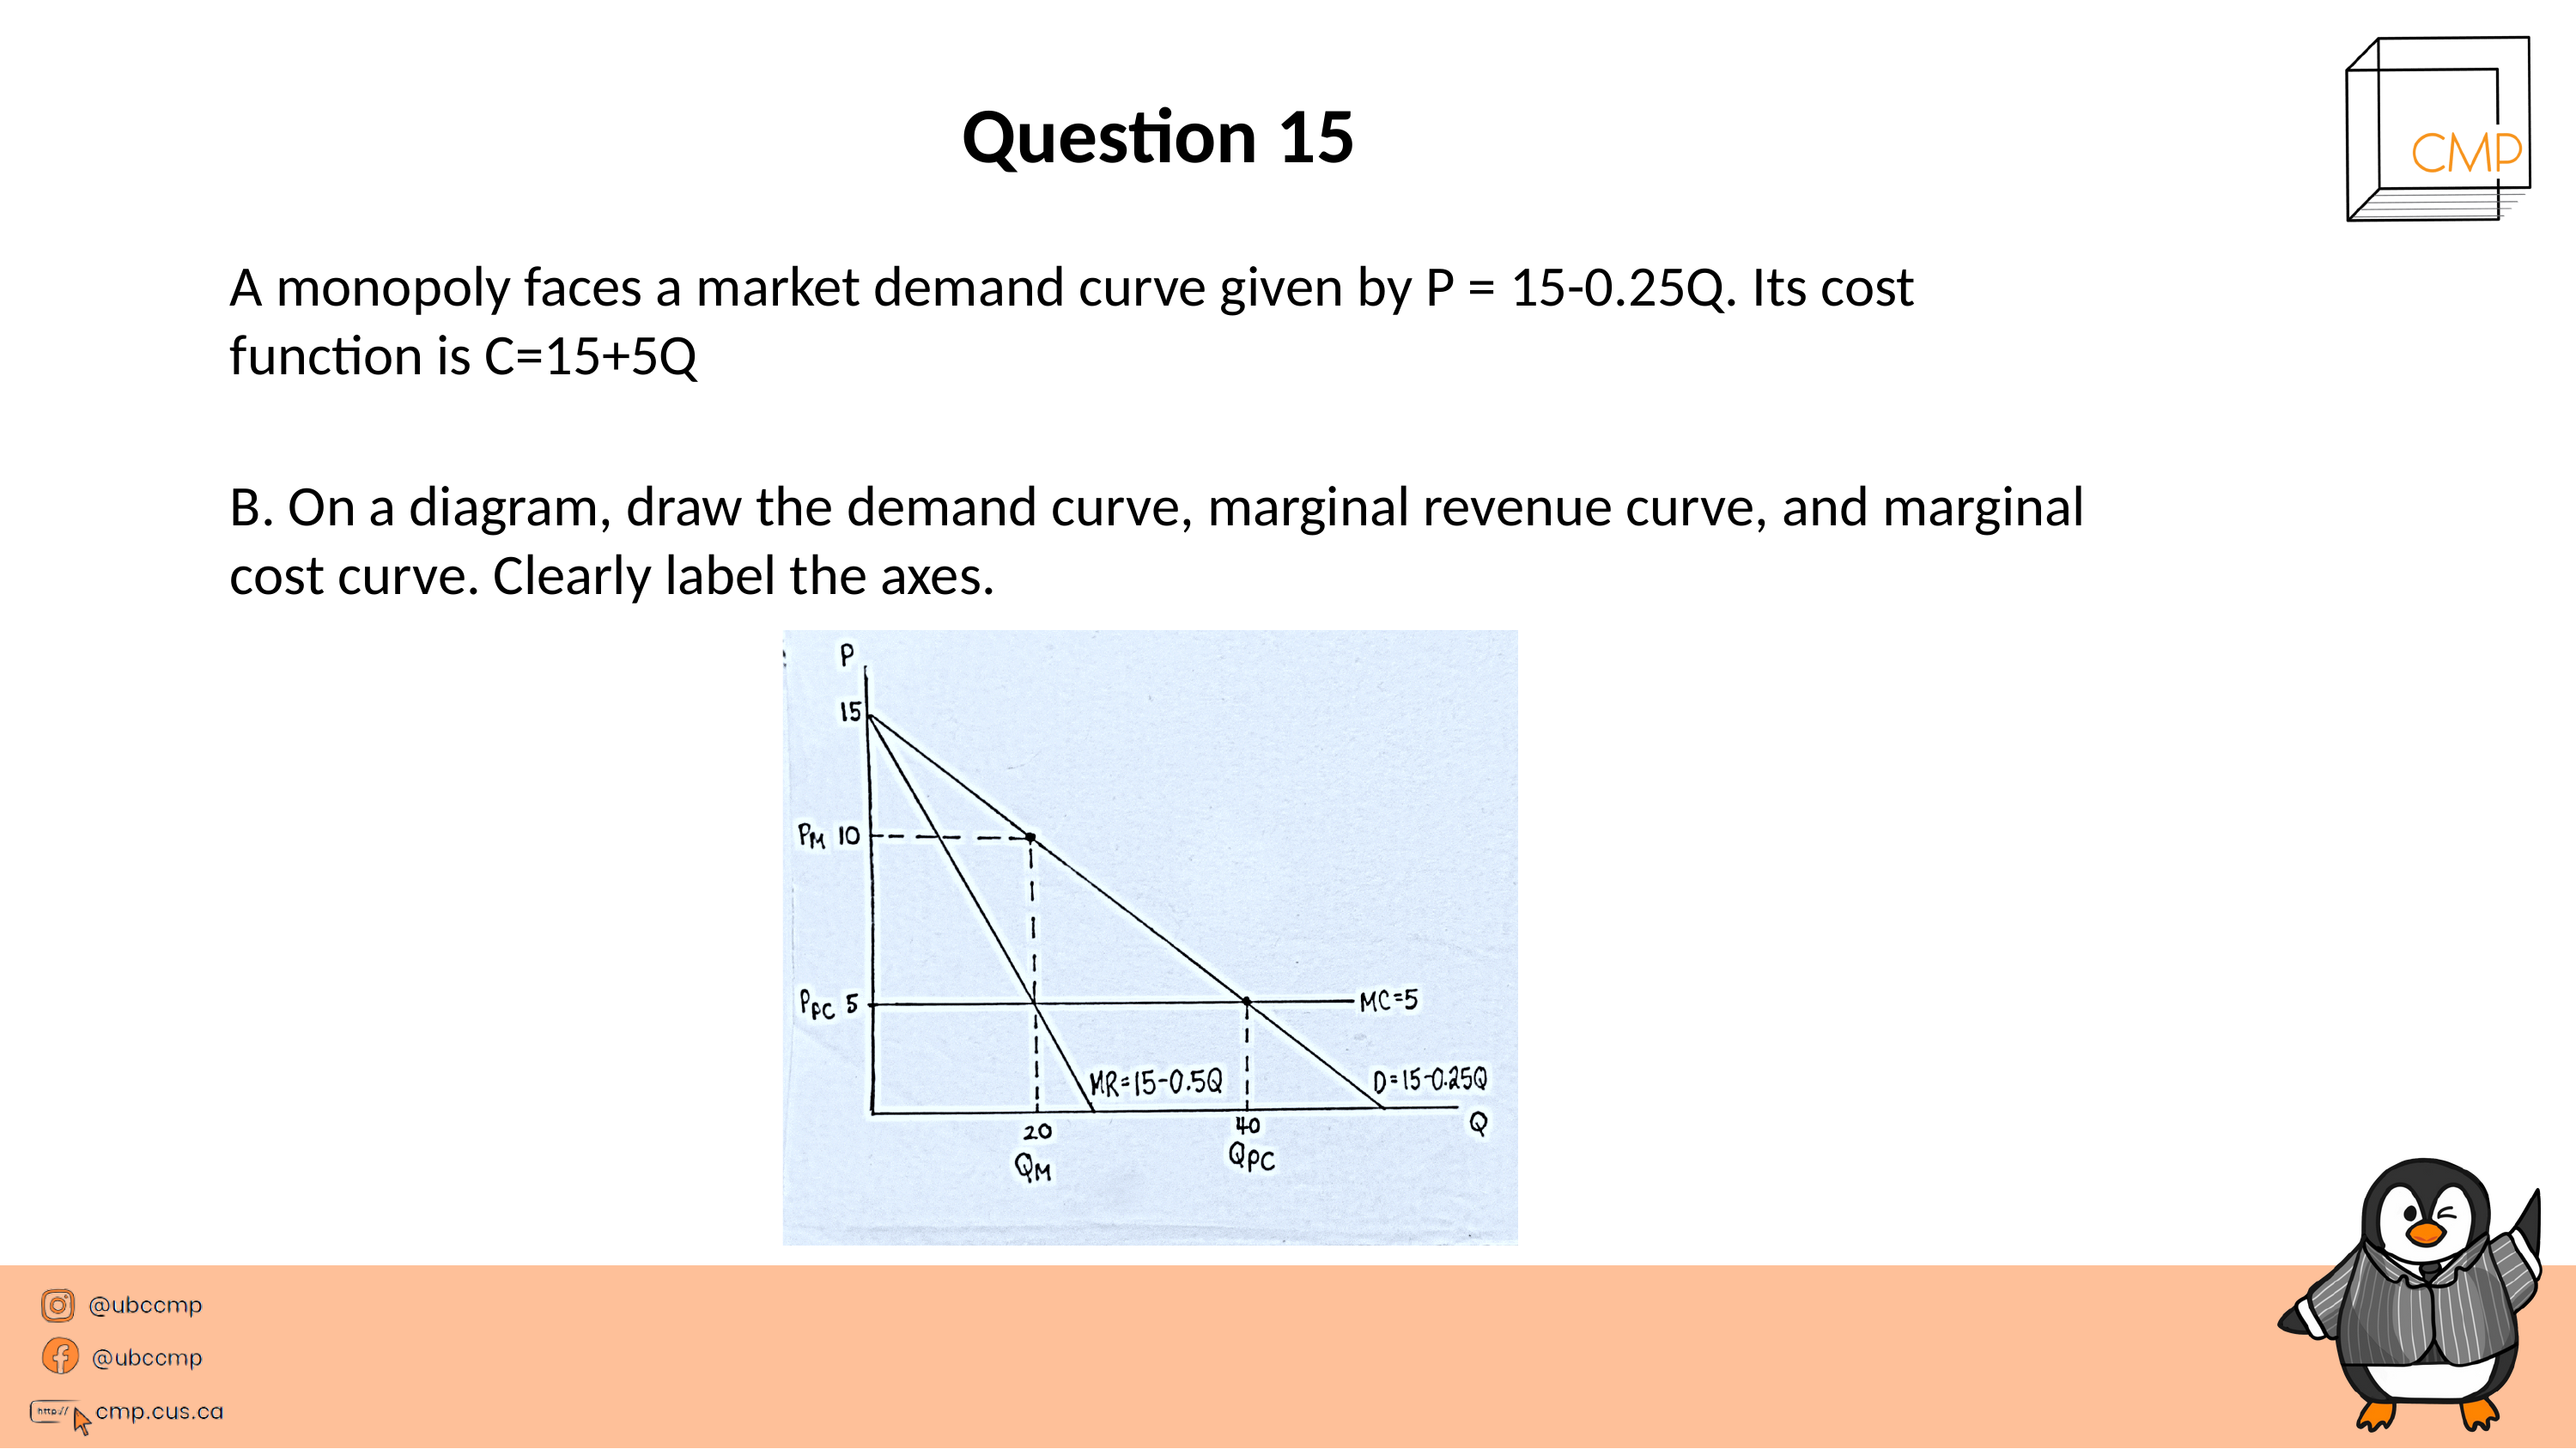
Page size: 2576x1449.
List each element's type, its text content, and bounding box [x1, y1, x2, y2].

picture [2233, 0, 2576, 337]
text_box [0, 1245, 2227, 1449]
picture [783, 569, 1517, 1306]
picture [2232, 1003, 2576, 1449]
text_box Question 15 [570, 50, 1730, 212]
text_box A monopoly faces a market demand curve given by P = 15-0.25Q. Its cost function is C=15+5Q B. On a diagram, draw the demand curve, marginal revenue curve, and marginal cost curve. Clearly label the axes. [198, 242, 2102, 654]
picture [15, 1276, 258, 1442]
